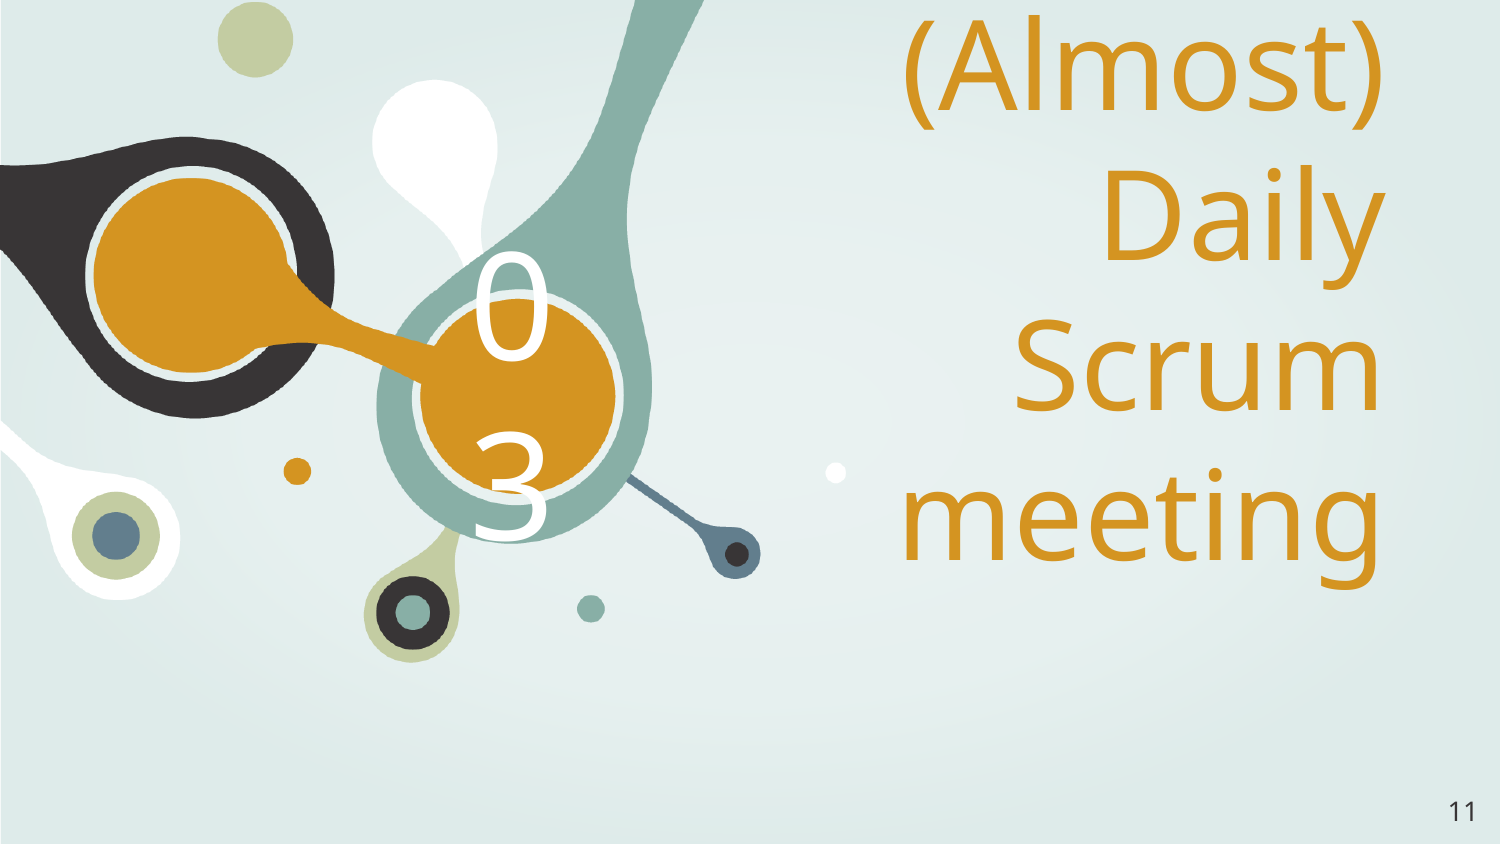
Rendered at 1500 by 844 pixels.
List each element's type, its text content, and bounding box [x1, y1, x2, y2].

picture [0, 0, 1500, 844]
title Sprint 1 (Almost) Daily Scrum meeting [657, 319, 1402, 601]
slide_number ‹#› [1403, 779, 1494, 844]
title 03 [425, 343, 599, 439]
